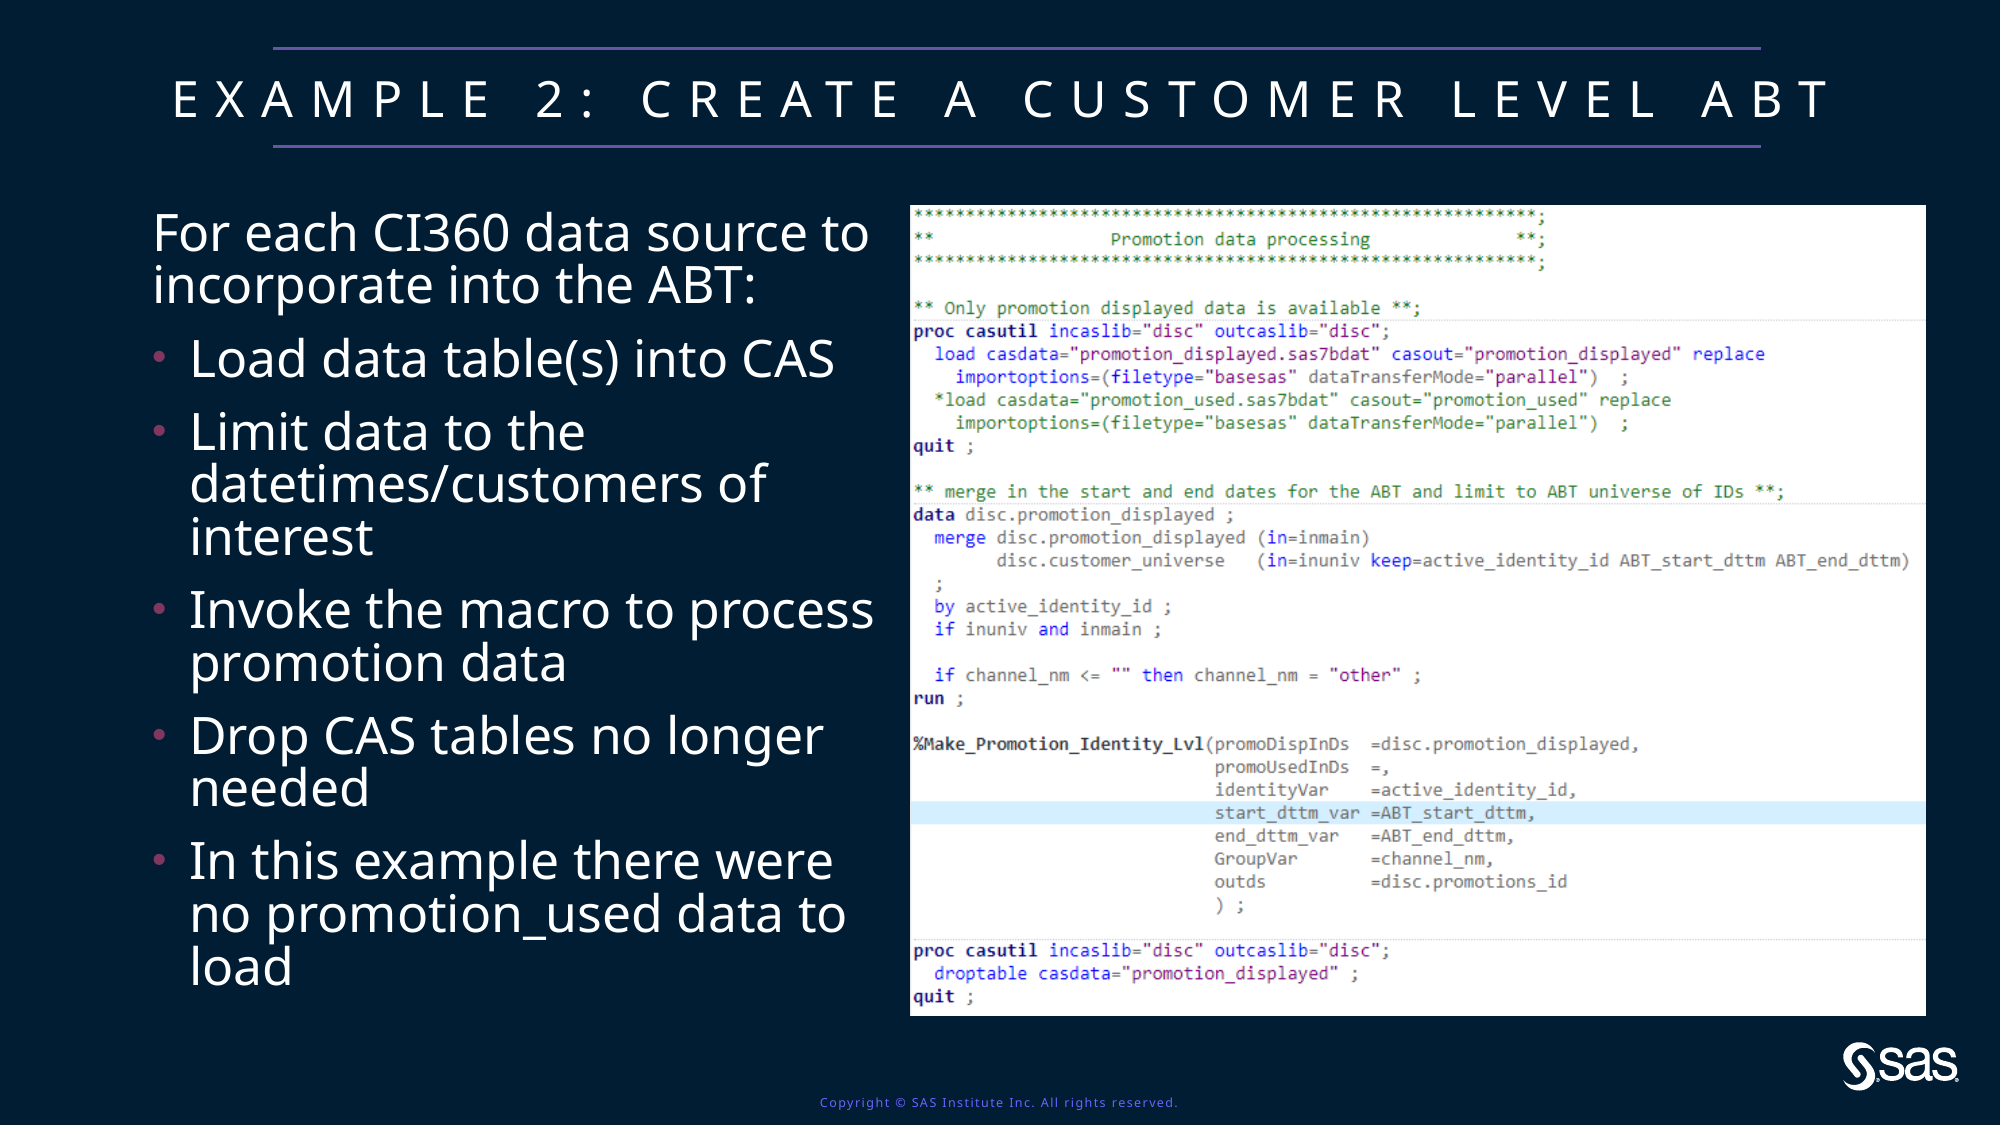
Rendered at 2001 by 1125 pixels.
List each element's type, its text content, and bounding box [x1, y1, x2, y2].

title Example 2: create a customer level ABT [137, 47, 1862, 148]
picture [909, 204, 1926, 1016]
list For each CI360 data source to incorporate into the ABT: Load data table(s) into CAS Limit data to the datetimes/customers of interest Invoke the macro to process promotion data Drop CAS tables no longer needed In this example there were no promotion_used data to load [137, 201, 911, 1012]
